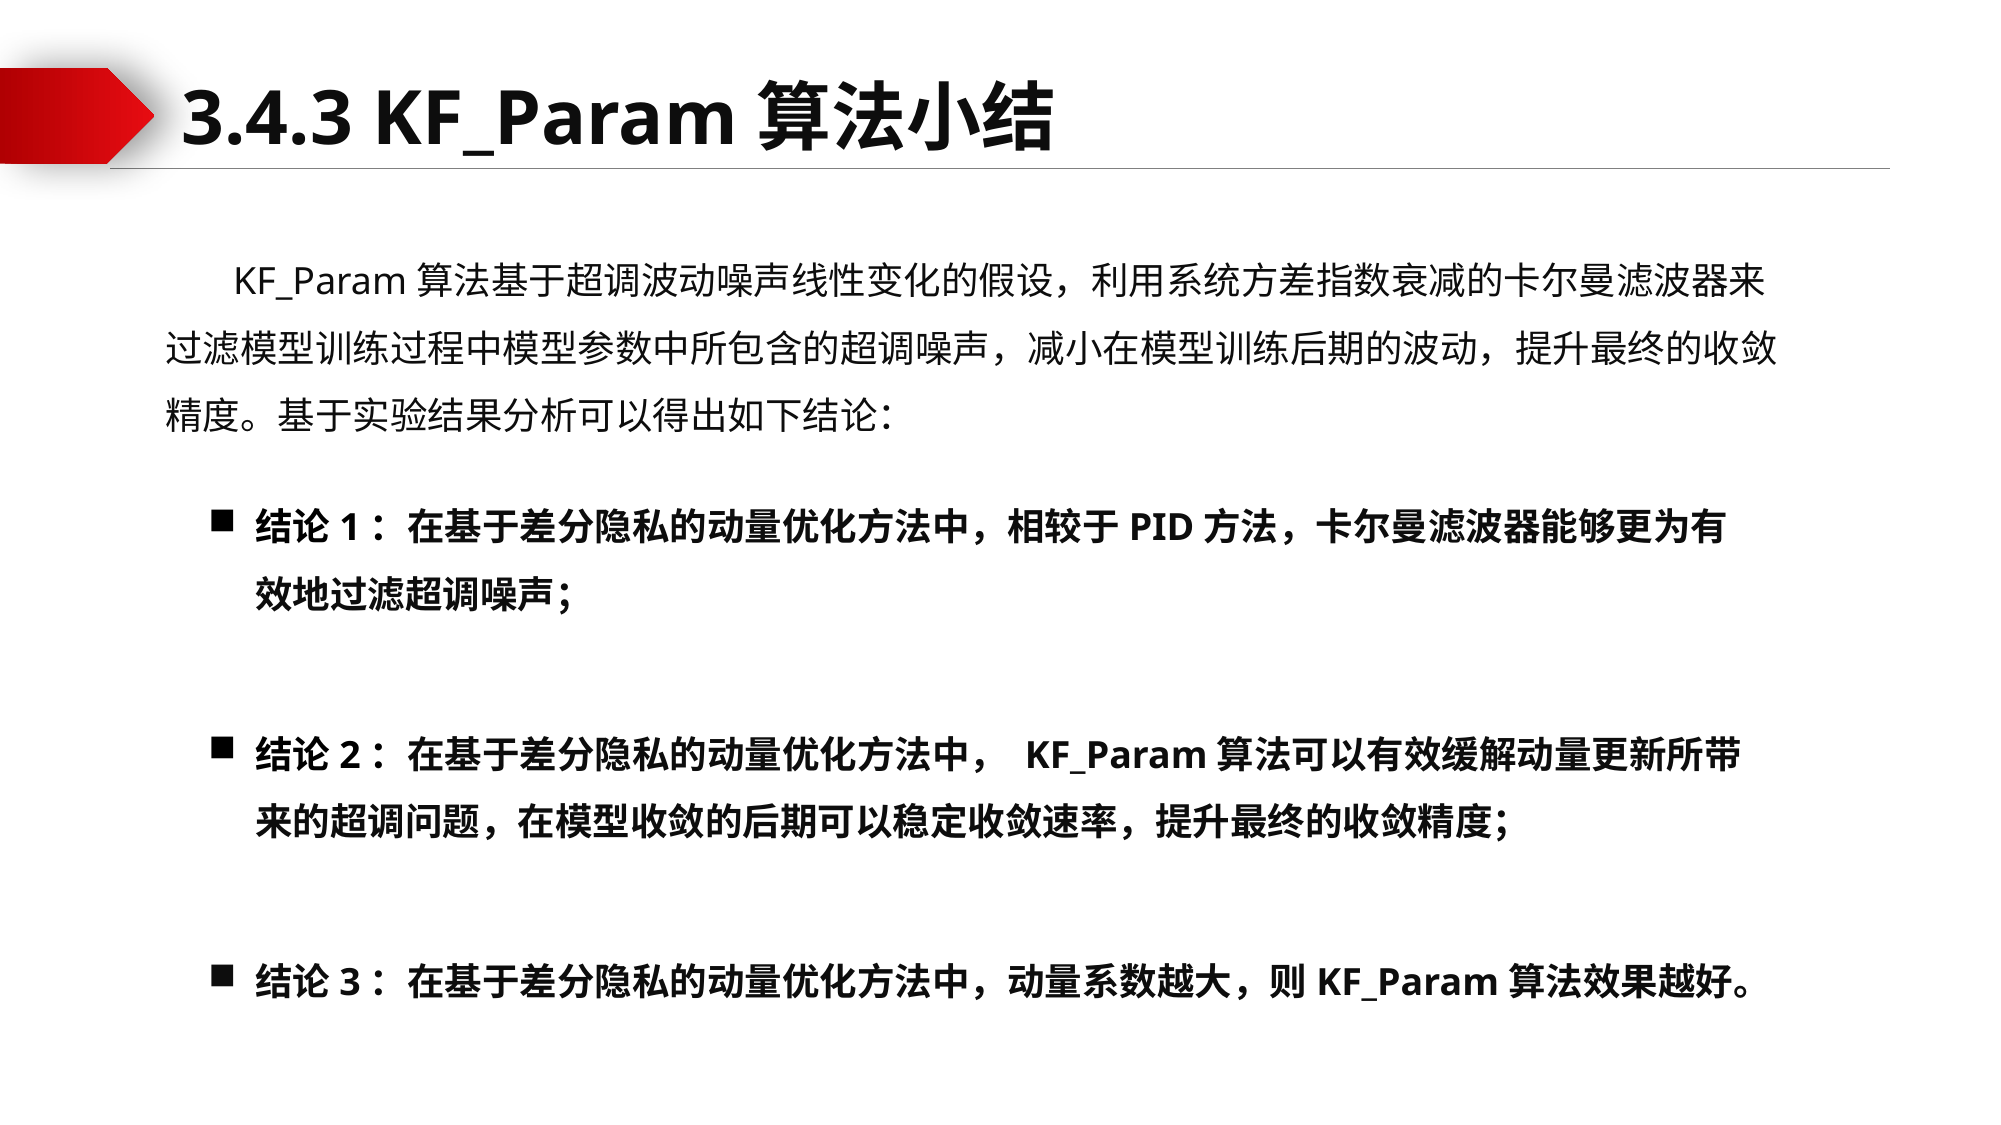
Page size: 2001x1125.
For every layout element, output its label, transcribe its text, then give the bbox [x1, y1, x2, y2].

text_box 结论1：在基于差分隐私的动量优化方法中，相较于PID方法，卡尔曼滤波器能够更为有效地过滤超调噪声； 结论2：在基于差分隐私的动量优化方法中， KF_Param算法可以有效缓解动量更新所带来的超调问题，在模型收敛的后期可以稳定收敛速率，提升最终的收敛精度； 结论3：在基于差分隐私的动量优化方法中，动量系数越大，则KF_Param算法效果越好。 [193, 473, 1766, 1011]
text_box KF_Param算法基于超调波动噪声线性变化的假设，利用系统方差指数衰减的卡尔曼滤波器来过滤模型训练过程中模型参数中所包含的超调噪声，减小在模型训练后期的波动，提升最终的收敛精度。基于实验结果分析可以得出如下结论： [150, 227, 1810, 445]
text_box 3.4.3 KF_Param算法小结 [166, 62, 1141, 168]
